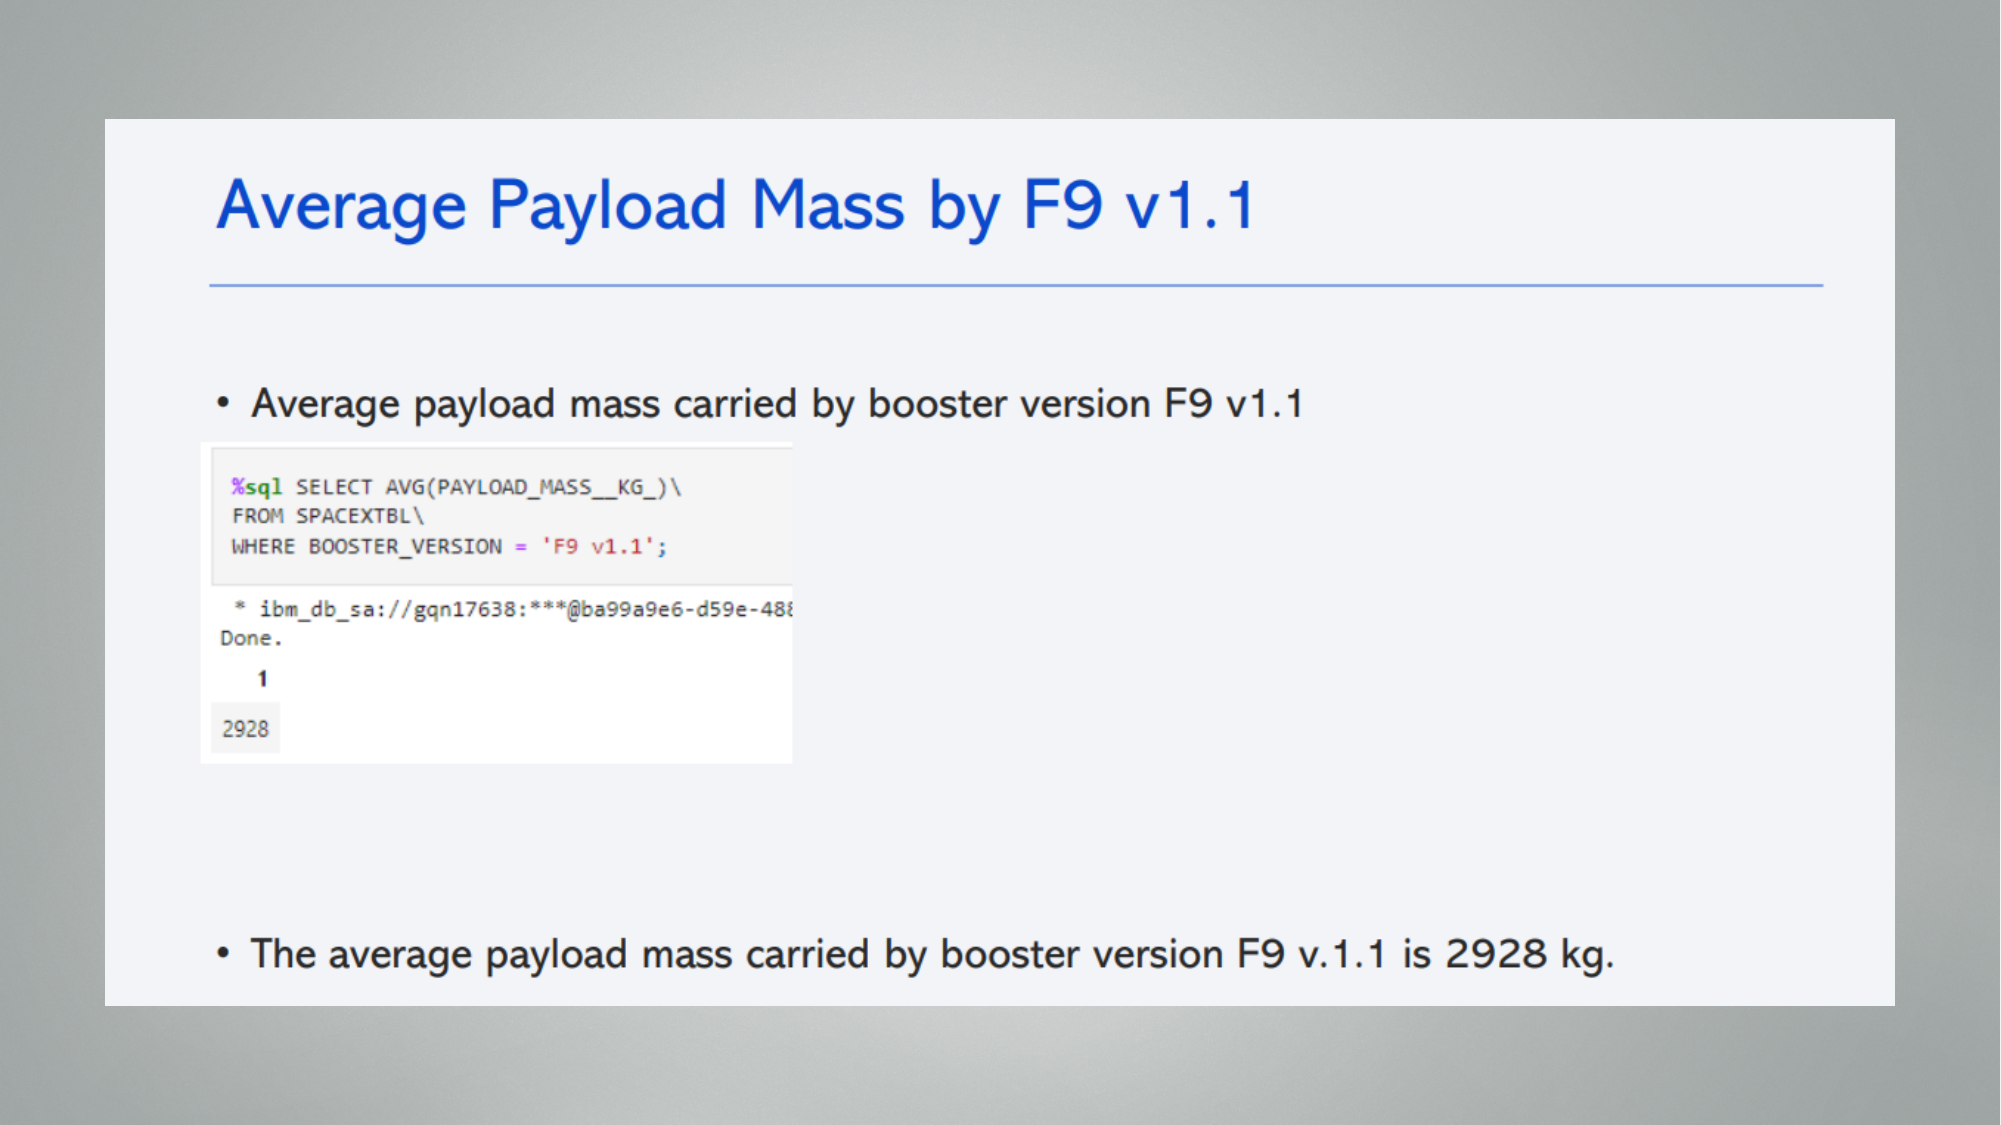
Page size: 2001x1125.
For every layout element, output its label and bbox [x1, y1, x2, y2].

picture [105, 119, 1895, 1006]
